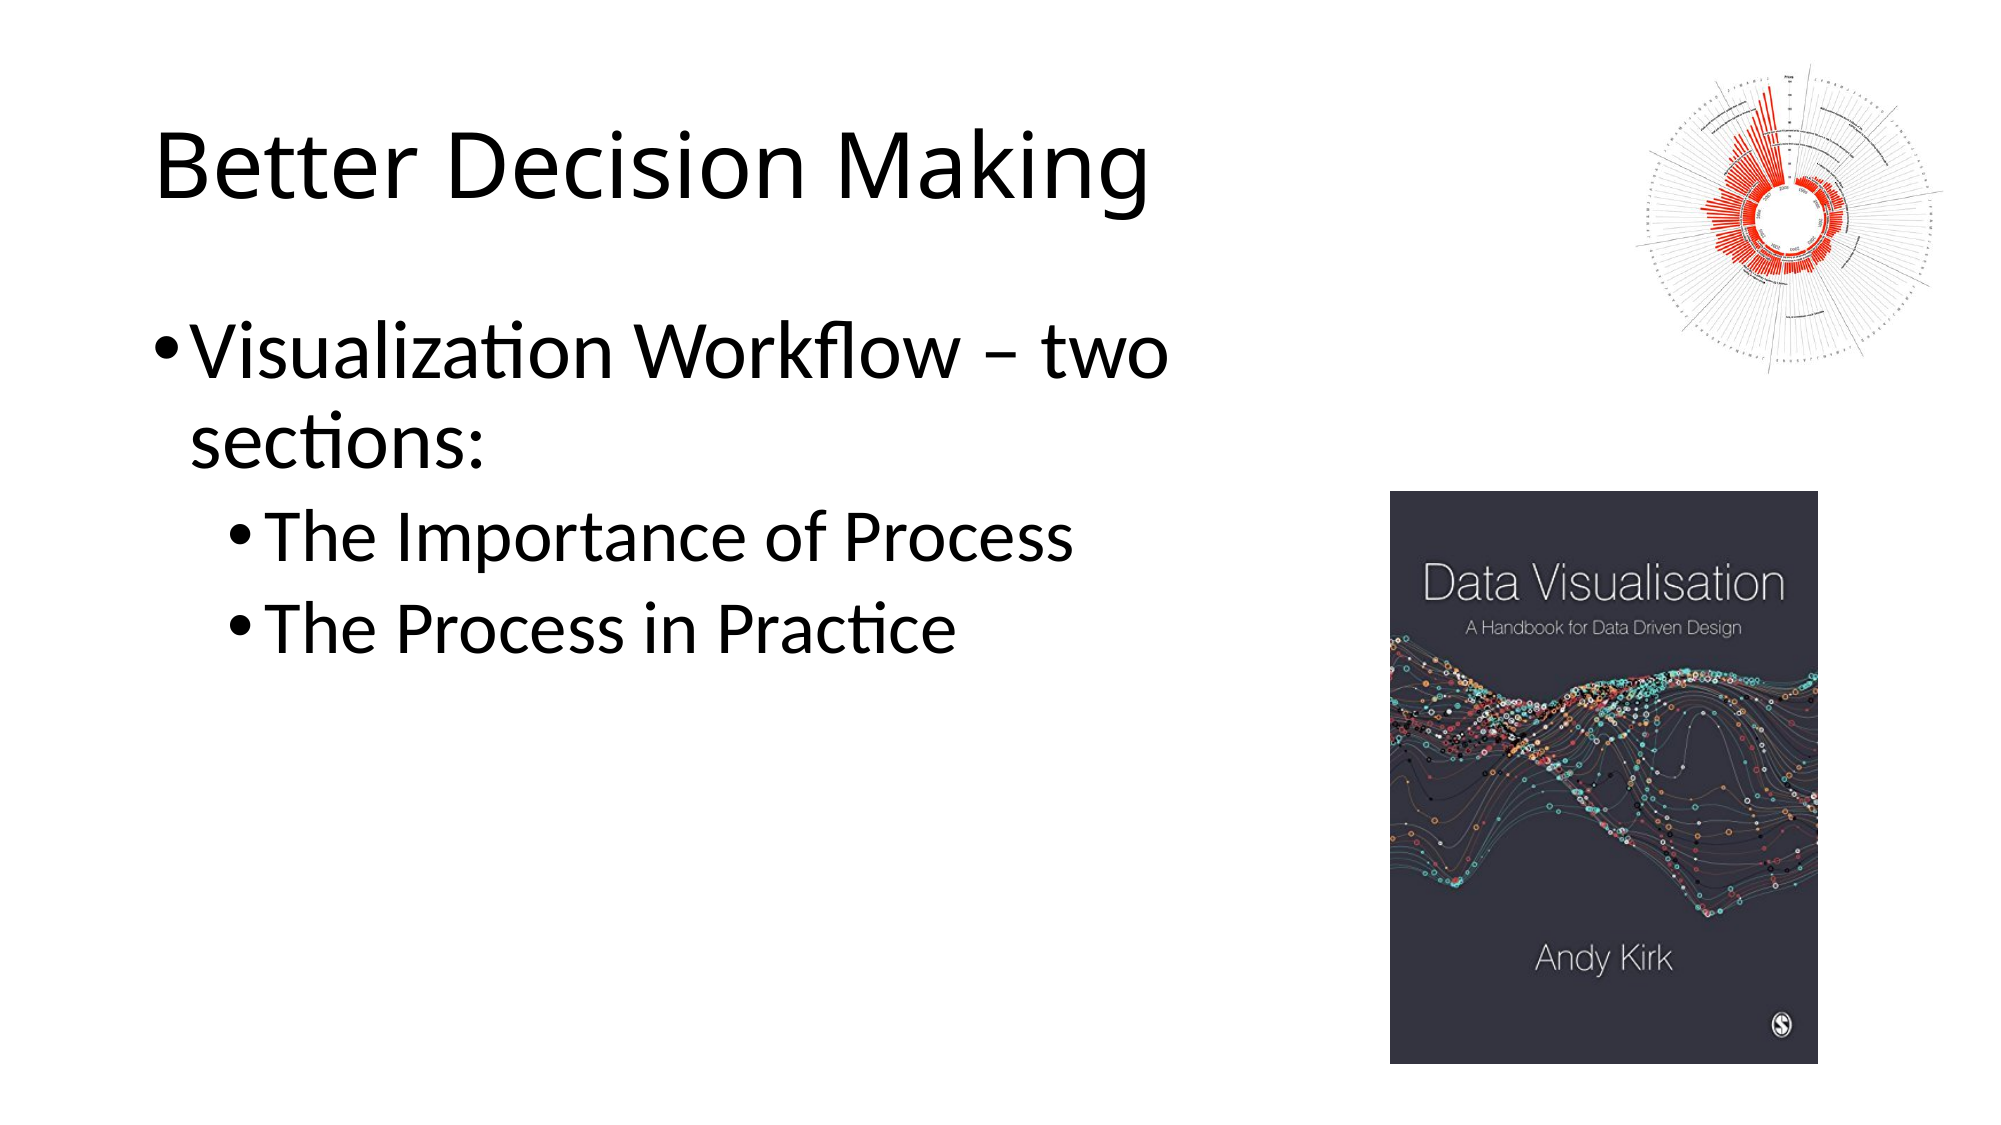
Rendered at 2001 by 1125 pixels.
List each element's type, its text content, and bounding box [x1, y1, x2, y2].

title Better Decision Making [137, 59, 1863, 278]
picture [1578, 60, 2000, 377]
list Visualization Workflow – two sections: The Importance of Process The Process in Practice [137, 299, 1458, 1014]
picture [1390, 491, 1818, 1064]
